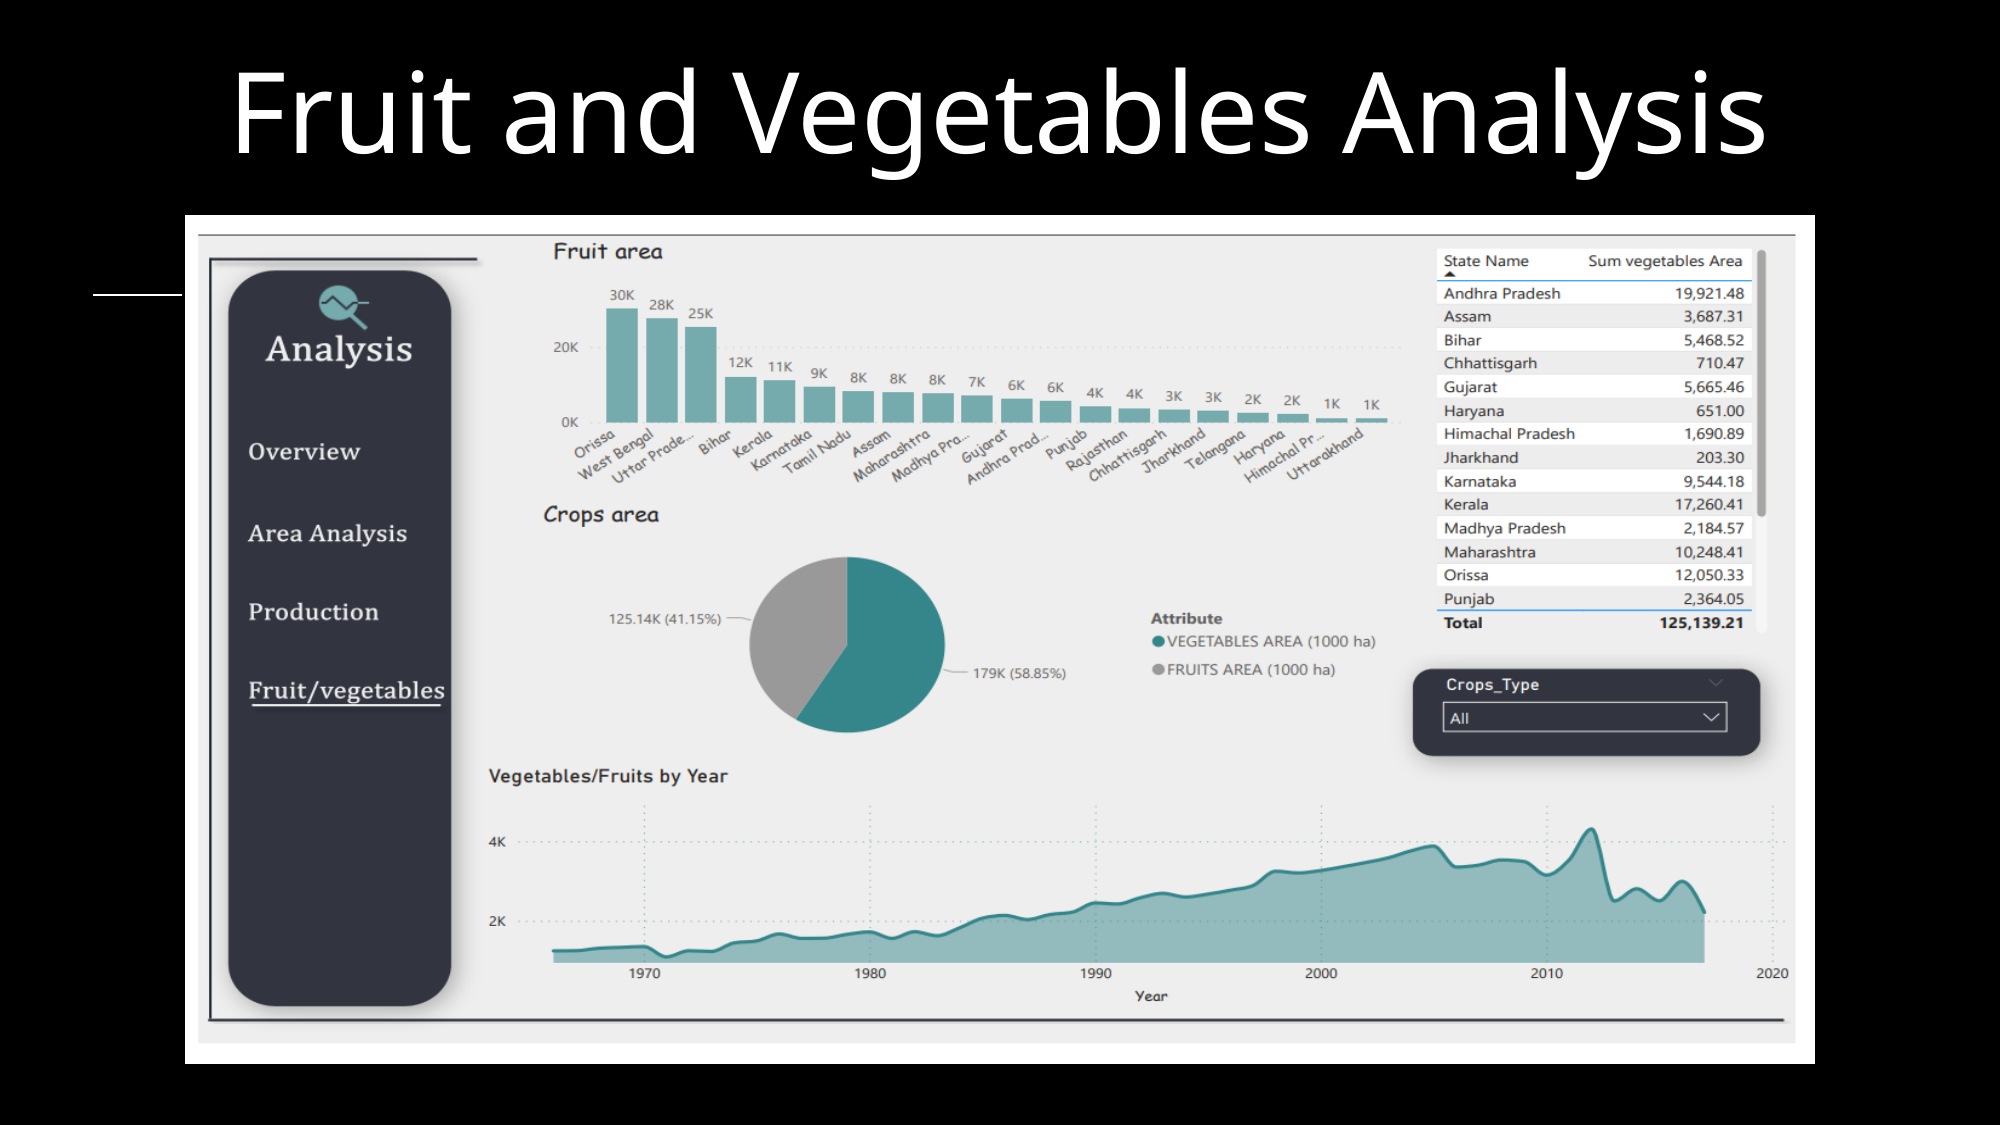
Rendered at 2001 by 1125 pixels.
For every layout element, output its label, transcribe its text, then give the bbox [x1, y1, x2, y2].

text_box Fruit and Vegetables Analysis [214, 33, 1786, 184]
picture [184, 214, 1816, 1065]
